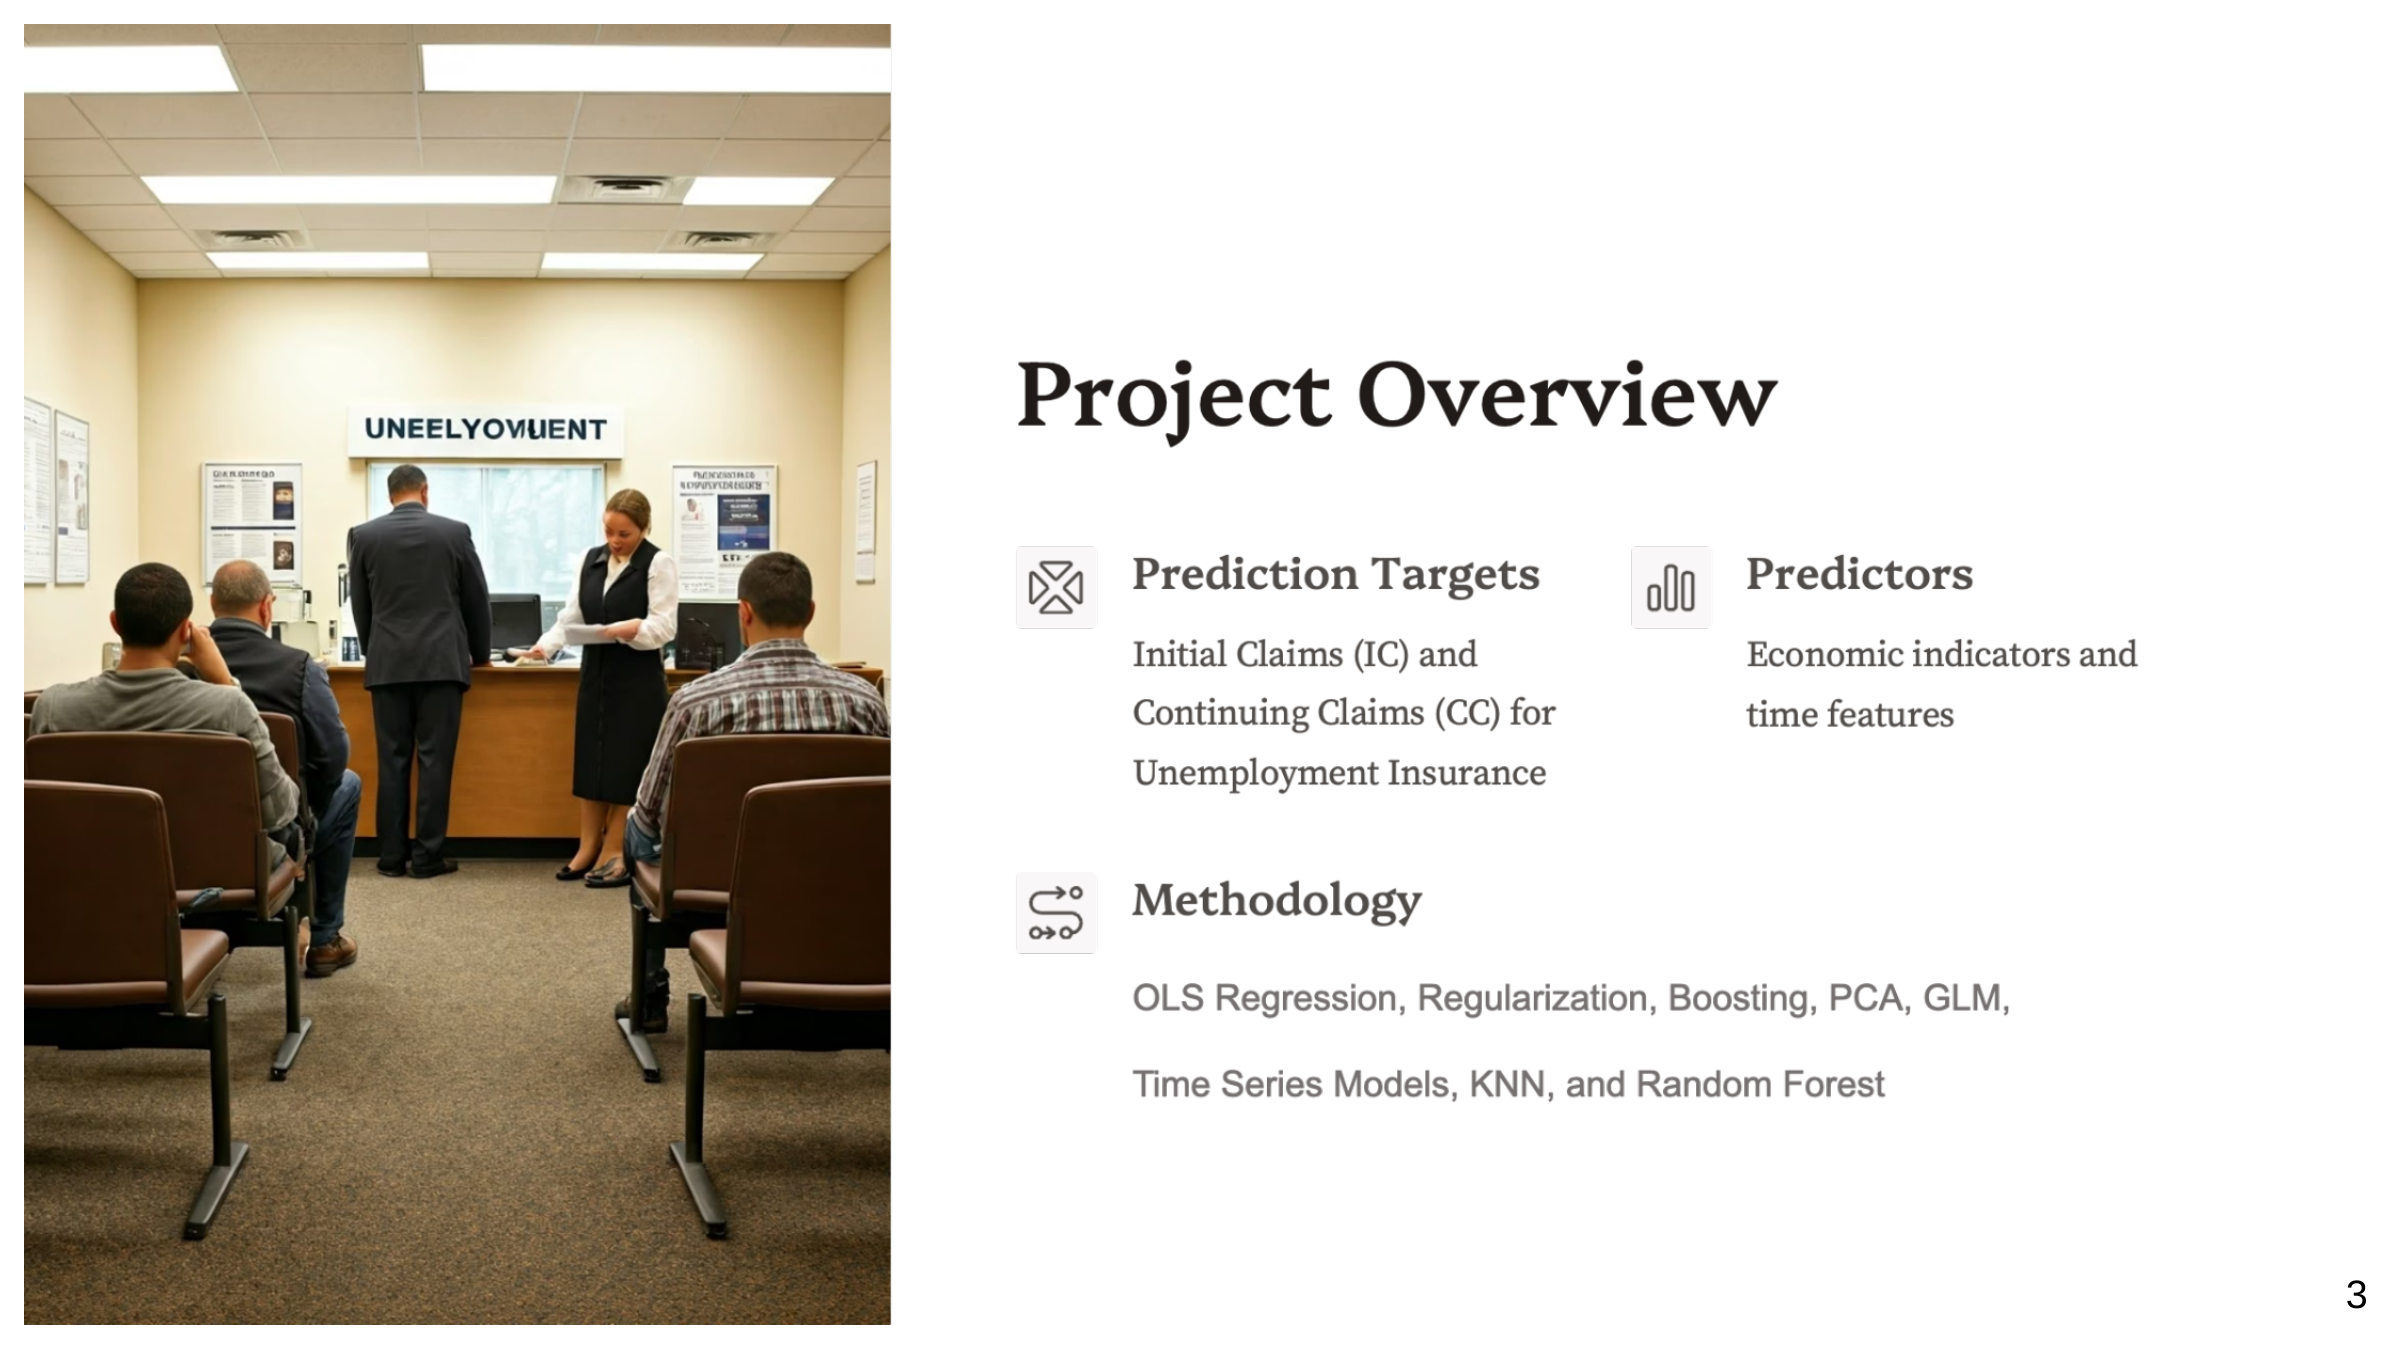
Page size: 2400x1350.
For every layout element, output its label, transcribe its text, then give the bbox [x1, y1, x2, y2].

slide_number ‹#› [2245, 1246, 2390, 1350]
picture [24, 24, 2211, 1326]
